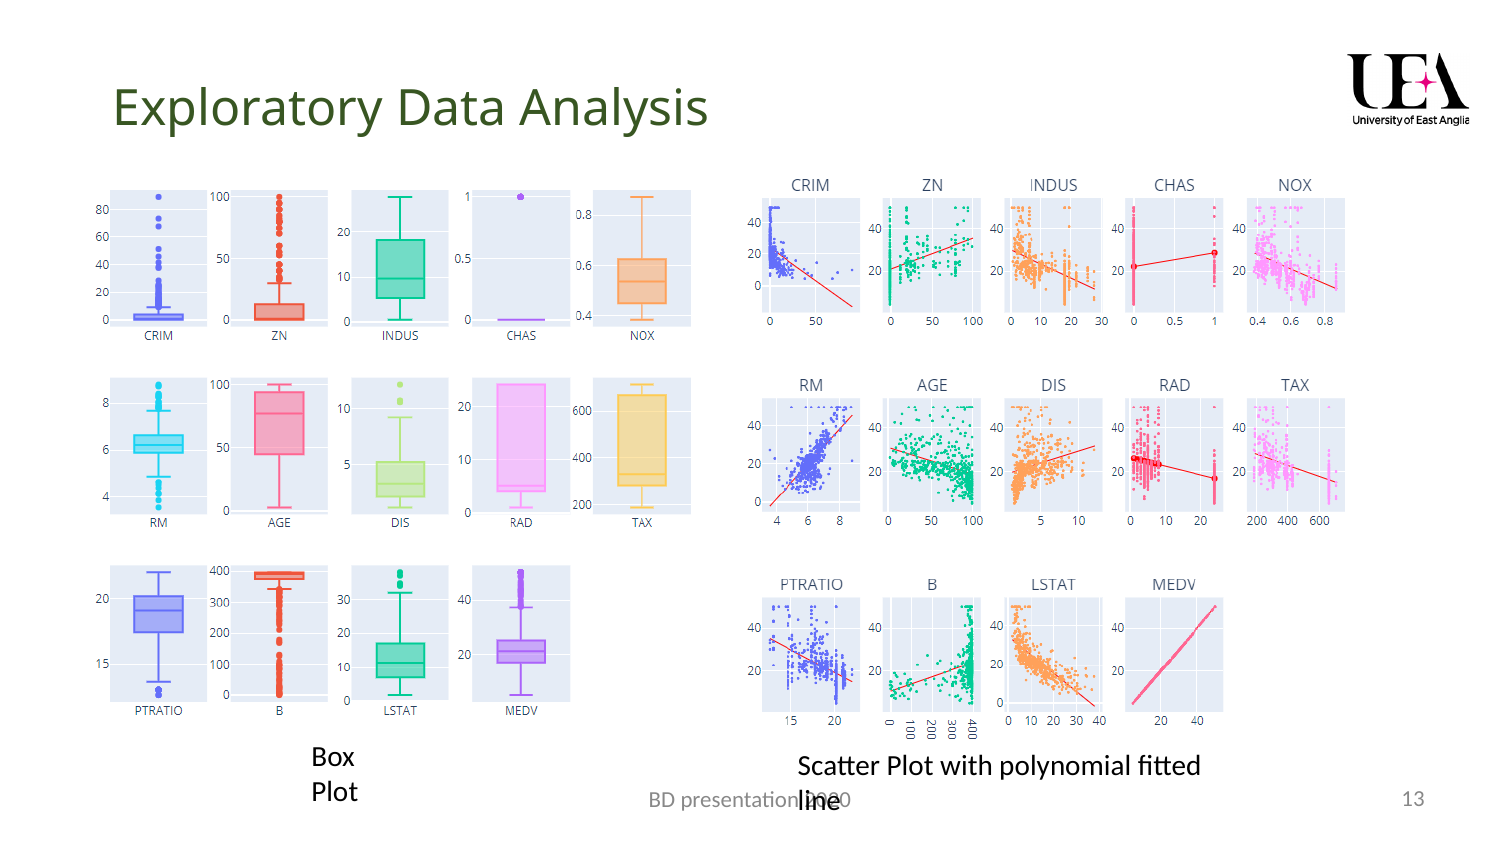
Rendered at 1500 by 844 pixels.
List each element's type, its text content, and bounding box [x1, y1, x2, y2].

picture [1347, 53, 1470, 126]
picture [56, 148, 1358, 752]
footer BD presentation 2020 [510, 784, 990, 827]
slide_number ‹#› [1080, 783, 1425, 826]
text_box Box Plot [299, 741, 417, 778]
text_box Scatter Plot with polynomial fitted line [786, 760, 1253, 786]
title Exploratory Data Analysis [112, 75, 1388, 161]
